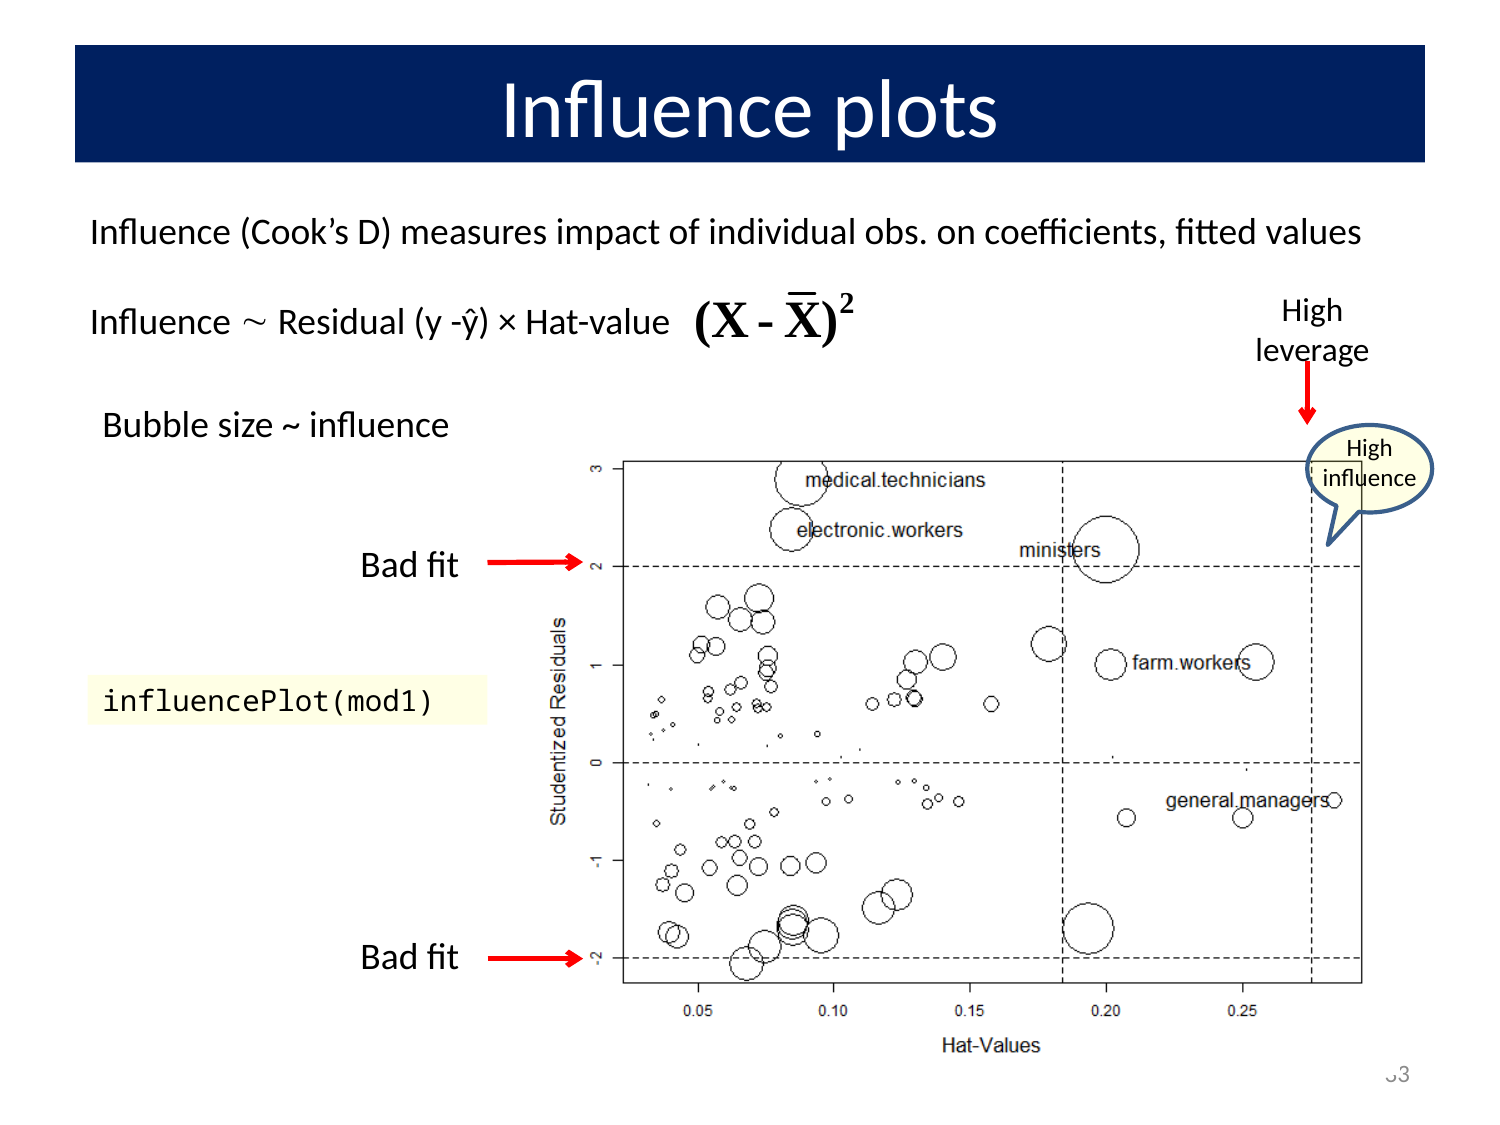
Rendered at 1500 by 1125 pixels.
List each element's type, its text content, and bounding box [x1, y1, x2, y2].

text_box Influence (Cook’s D) measures impact of individual obs. on coefficients, fitted values Influence  Residual (y -ŷ) × Hat-value [74, 199, 1425, 350]
text_box [1404, 499, 1419, 508]
text_box Bad fit [345, 924, 544, 985]
text_box High influence [1404, 424, 1433, 499]
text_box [687, 280, 863, 360]
slide_number 33 [1074, 1042, 1425, 1103]
text_box Bubble size ~ influence [87, 393, 488, 453]
text_box influencePlot(mod1) [87, 674, 488, 725]
picture [549, 387, 1401, 1076]
text_box Bad fit [345, 532, 544, 592]
text_box High leverage [1224, 281, 1400, 376]
title Influence plots [75, 45, 1425, 163]
